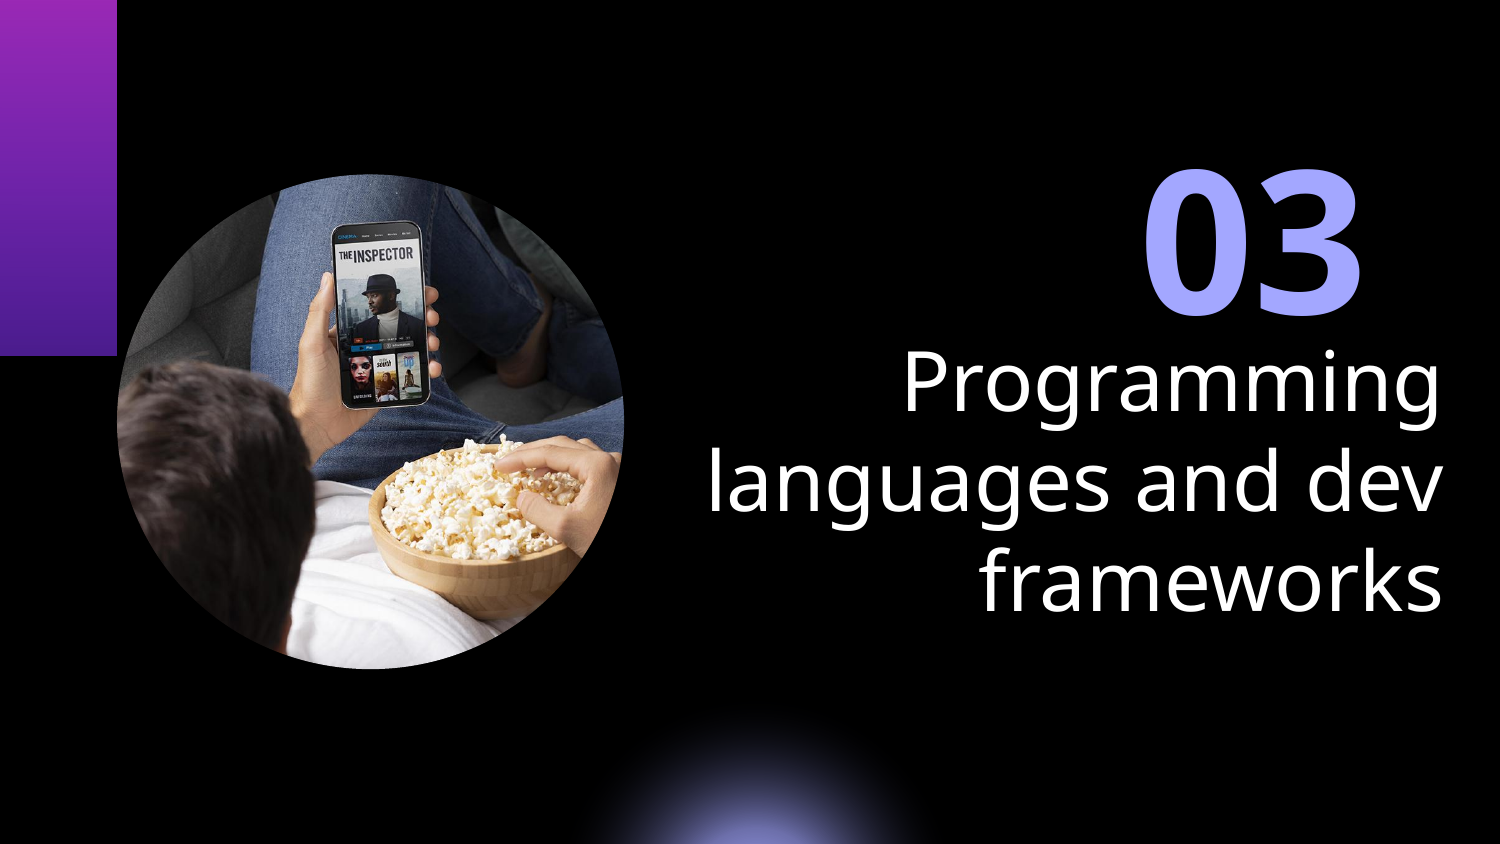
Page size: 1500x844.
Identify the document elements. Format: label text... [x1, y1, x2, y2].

title 03 [1070, 133, 1383, 337]
title Programming languages and dev frameworks [624, 287, 1460, 670]
text_box [116, 174, 625, 670]
